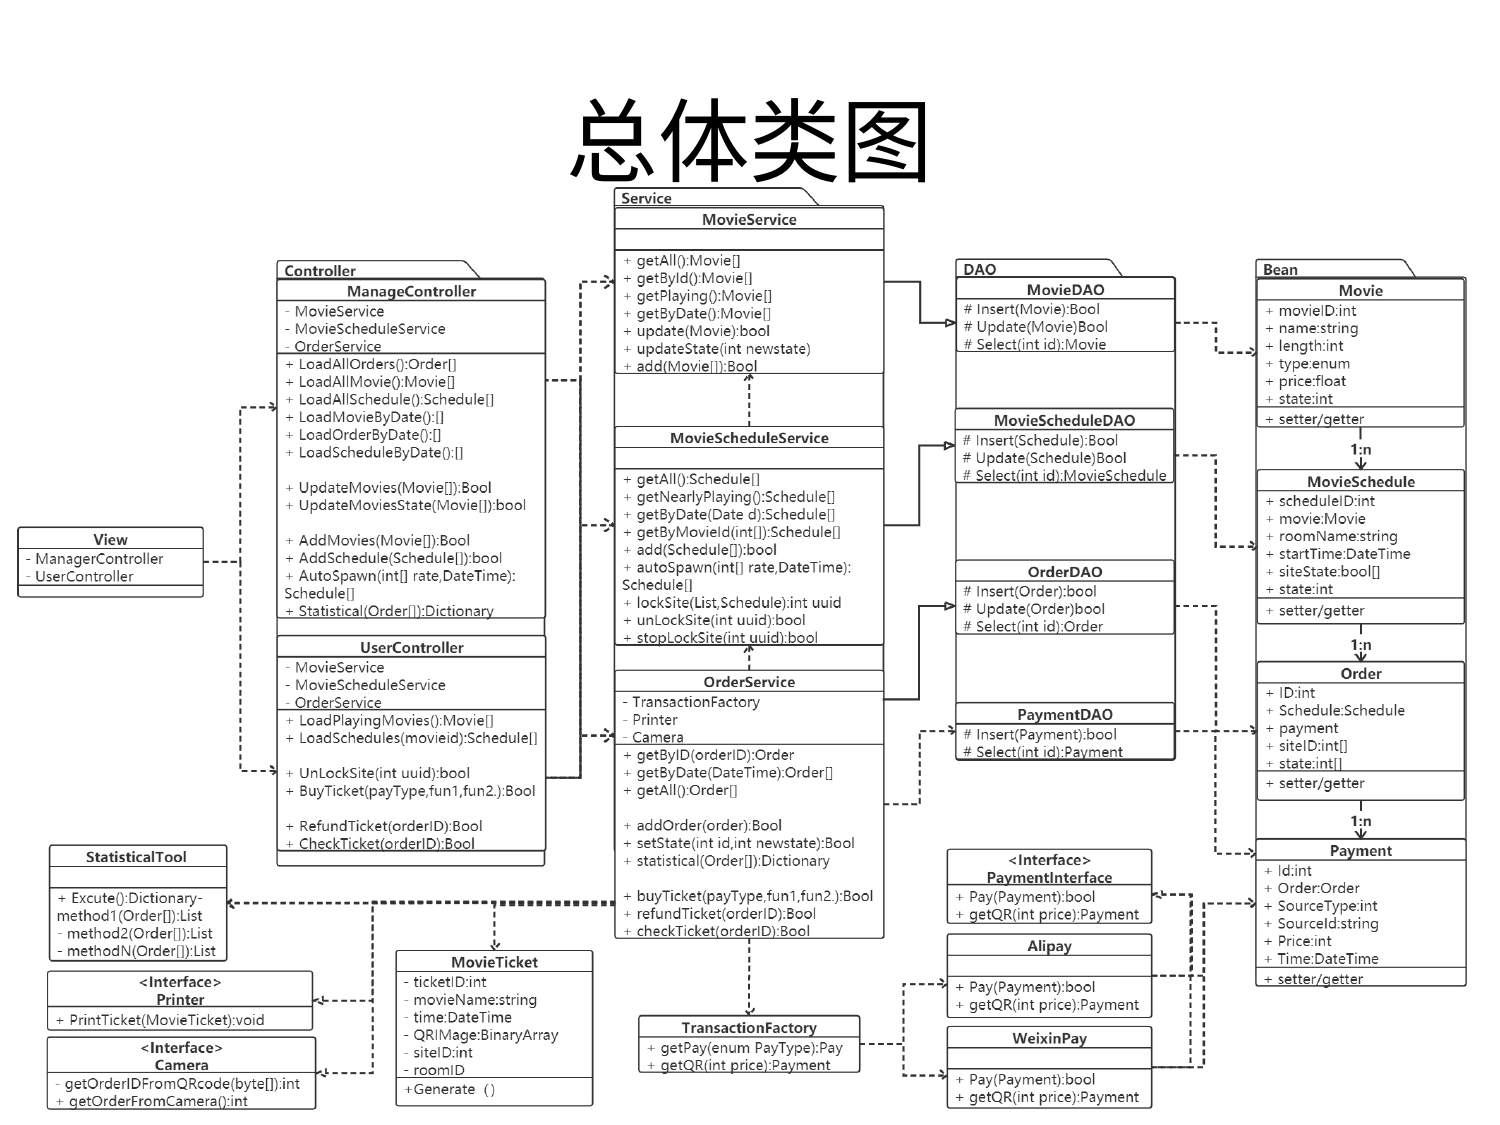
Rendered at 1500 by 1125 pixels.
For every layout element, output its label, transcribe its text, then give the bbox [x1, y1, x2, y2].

picture [0, 169, 1483, 1125]
title 总体类图 [75, 45, 1425, 168]
